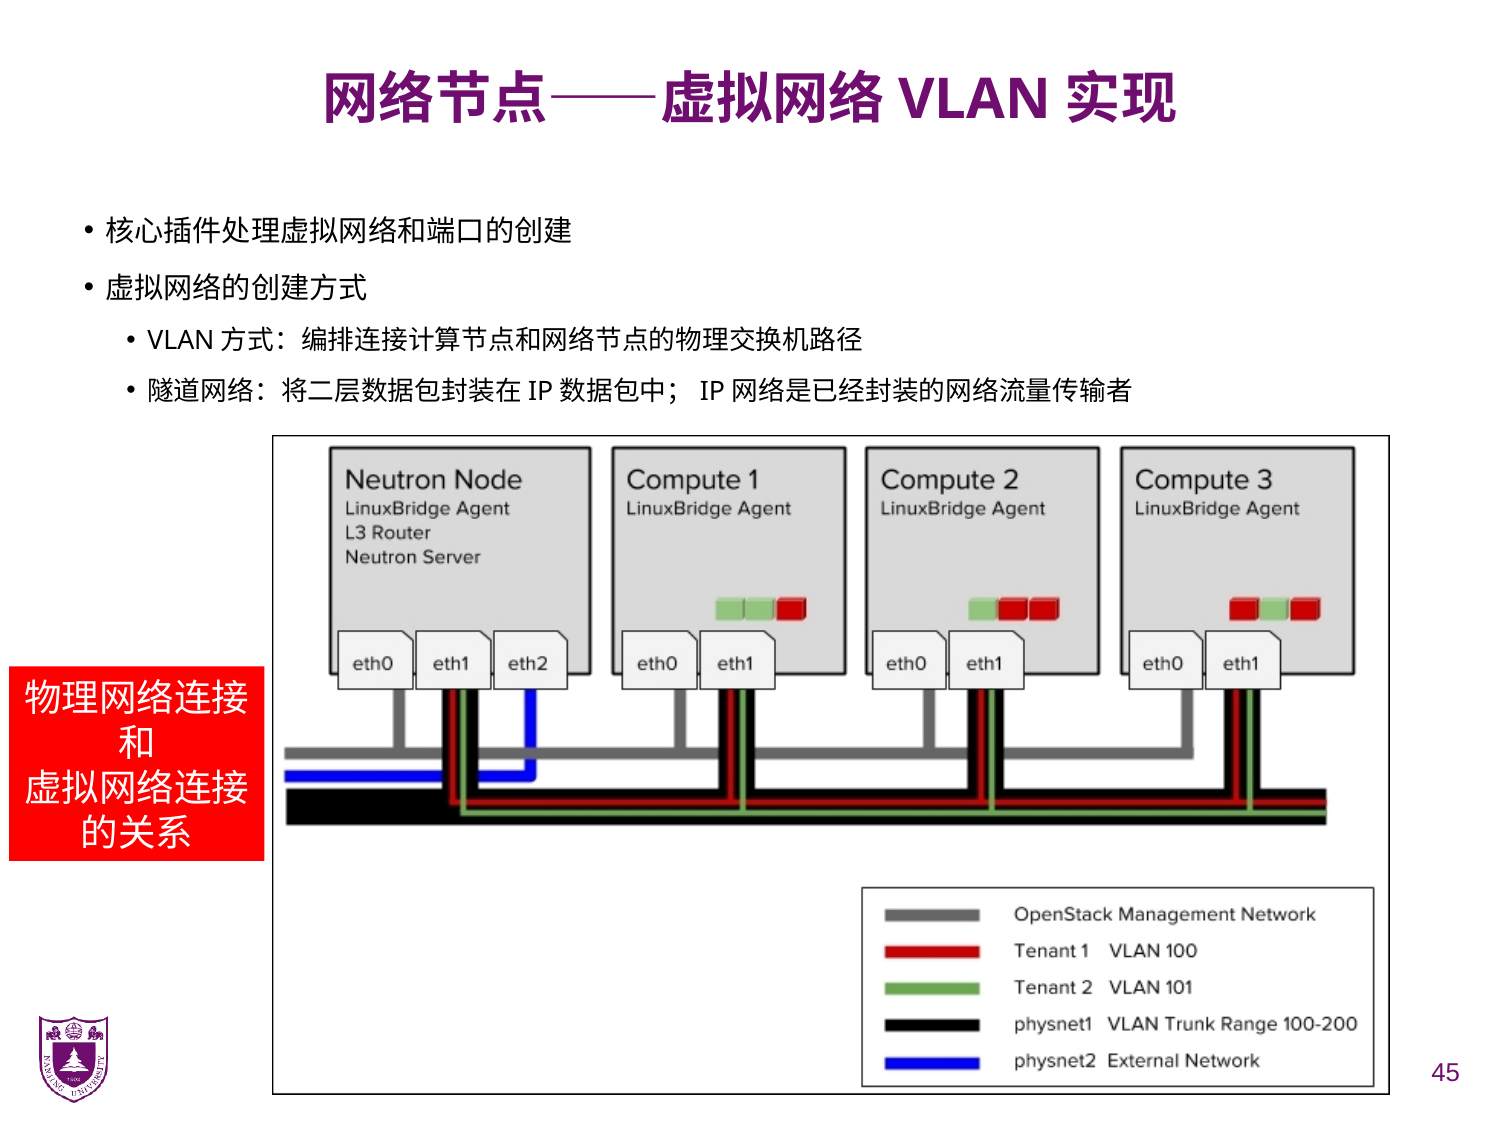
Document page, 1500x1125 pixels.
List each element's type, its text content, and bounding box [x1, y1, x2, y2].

picture [271, 434, 1390, 1095]
text_box 物理网络连接 和 虚拟网络连接 的关系 [9, 666, 265, 861]
title 网络节点——虚拟网络VLAN实现 [68, 47, 1431, 154]
picture [39, 1016, 108, 1103]
list 核心插件处理虚拟网络和端口的创建 虚拟网络的创建方式 VLAN方式：编排连接计算节点和网络节点的物理交换机路径 隧道网络：将二层数据包封装在IP数据包中；IP网络是已经封装的网络流量传输者 [68, 194, 1431, 1046]
slide_number 45 [1390, 1047, 1475, 1095]
